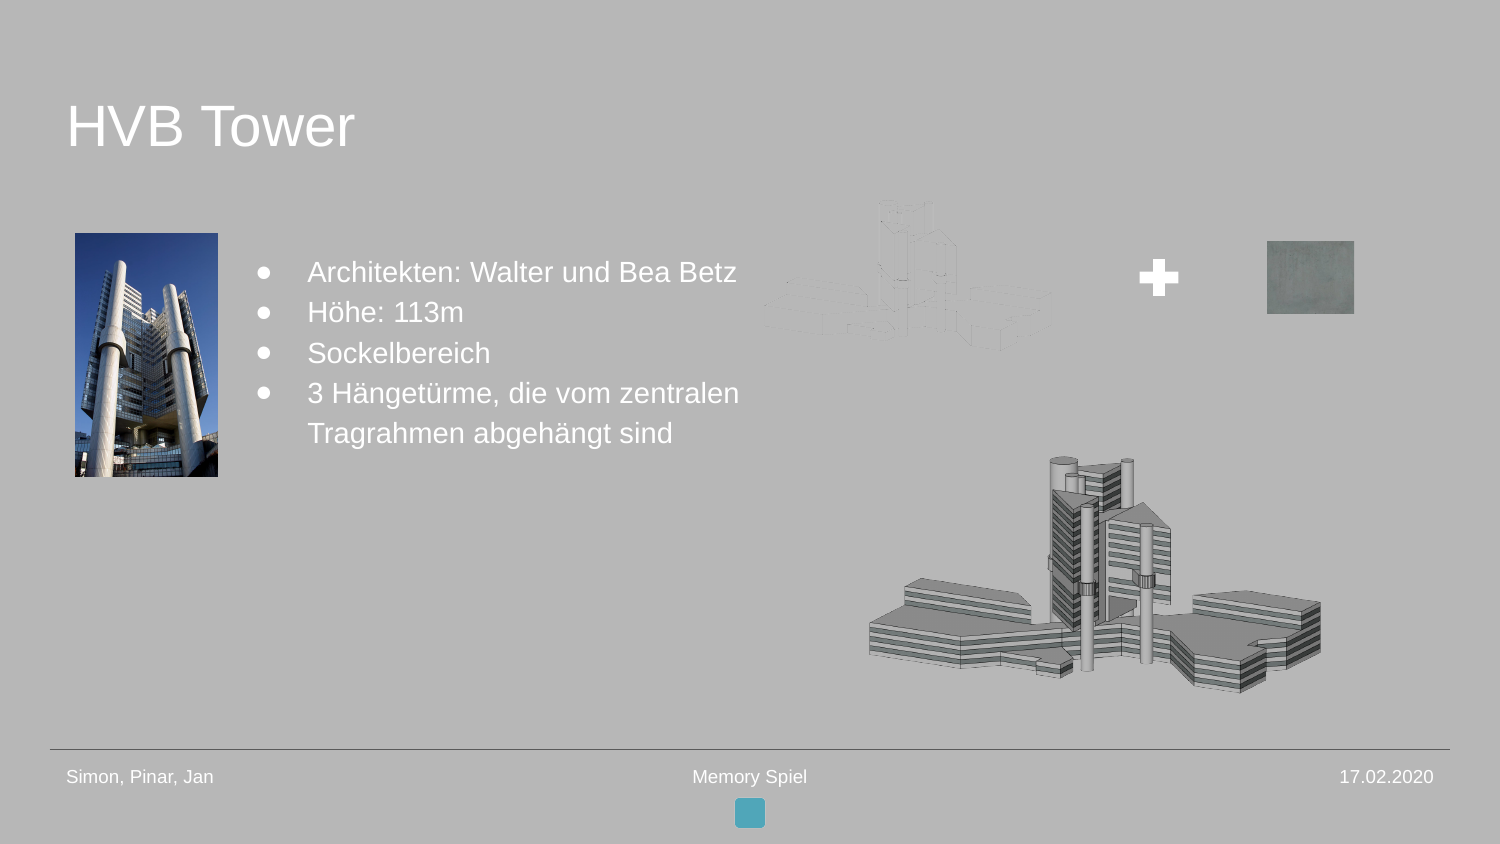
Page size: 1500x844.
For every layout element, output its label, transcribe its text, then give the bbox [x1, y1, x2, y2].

picture [733, 796, 767, 830]
list Architekten: Walter und Bea Betz Höhe: 113m Sockelbereich 3 Hängetürme, die vom zentralen Tragrahmen abgehängt sind [217, 233, 761, 550]
text_box [1139, 259, 1179, 296]
title HVB Tower [51, 72, 1449, 167]
picture [74, 233, 218, 477]
picture [760, 200, 1052, 355]
picture [1266, 240, 1355, 315]
picture [845, 421, 1364, 721]
